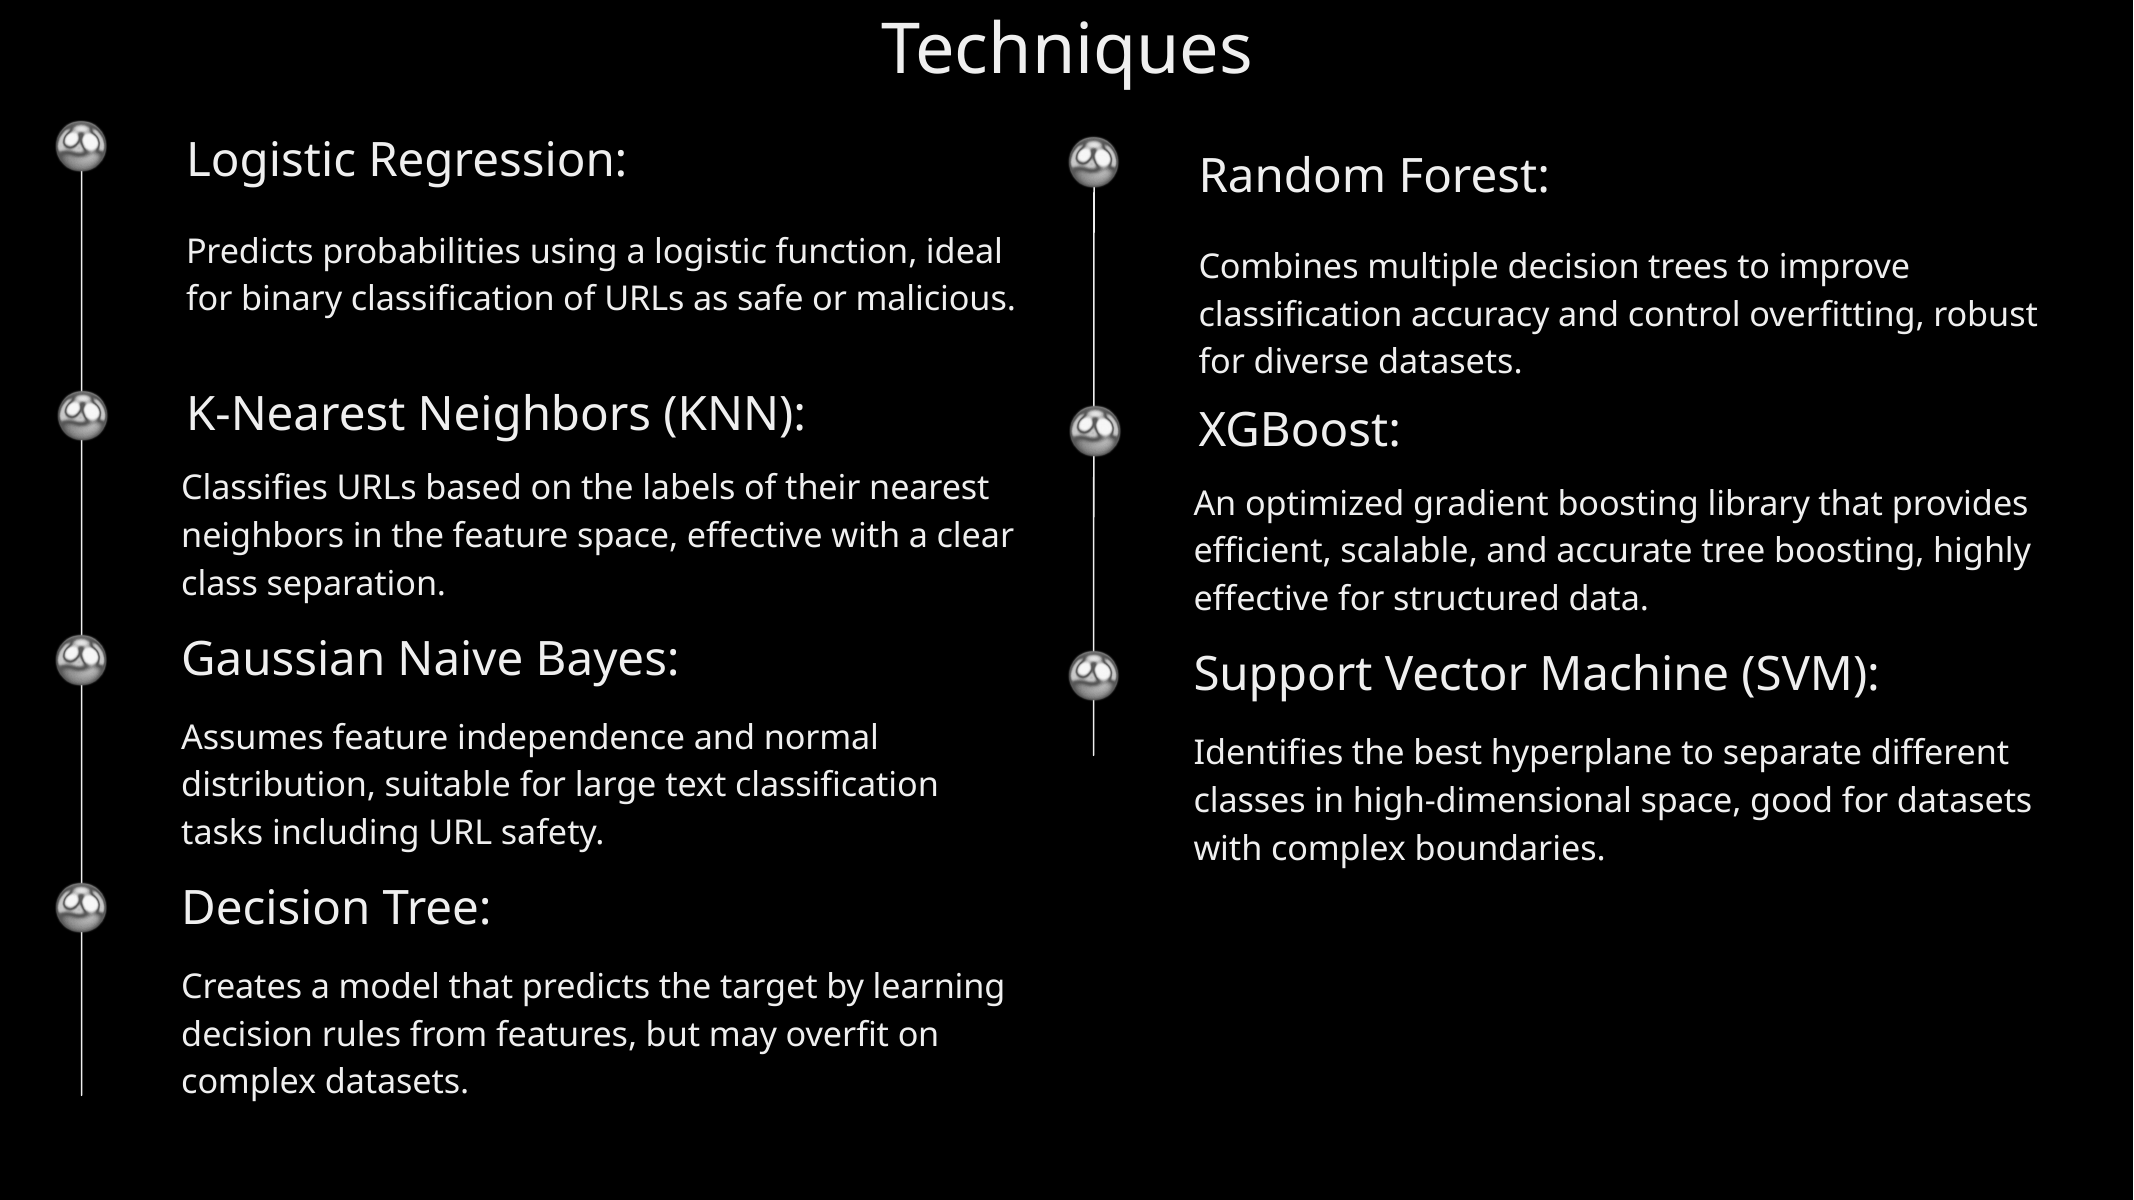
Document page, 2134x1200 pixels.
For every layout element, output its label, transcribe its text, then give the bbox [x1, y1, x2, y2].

text_box [54, 881, 108, 934]
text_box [1198, 150, 2039, 376]
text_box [185, 135, 1026, 361]
text_box [54, 120, 108, 173]
text_box [56, 389, 110, 442]
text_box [180, 388, 1026, 597]
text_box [1193, 404, 2039, 613]
text_box [1067, 135, 1120, 189]
text_box [1068, 404, 1122, 458]
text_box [180, 633, 1022, 847]
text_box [1193, 648, 2034, 862]
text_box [180, 882, 1022, 1096]
text_box [54, 633, 108, 687]
text_box Techniques [454, 3, 1681, 88]
text_box [1067, 649, 1120, 702]
